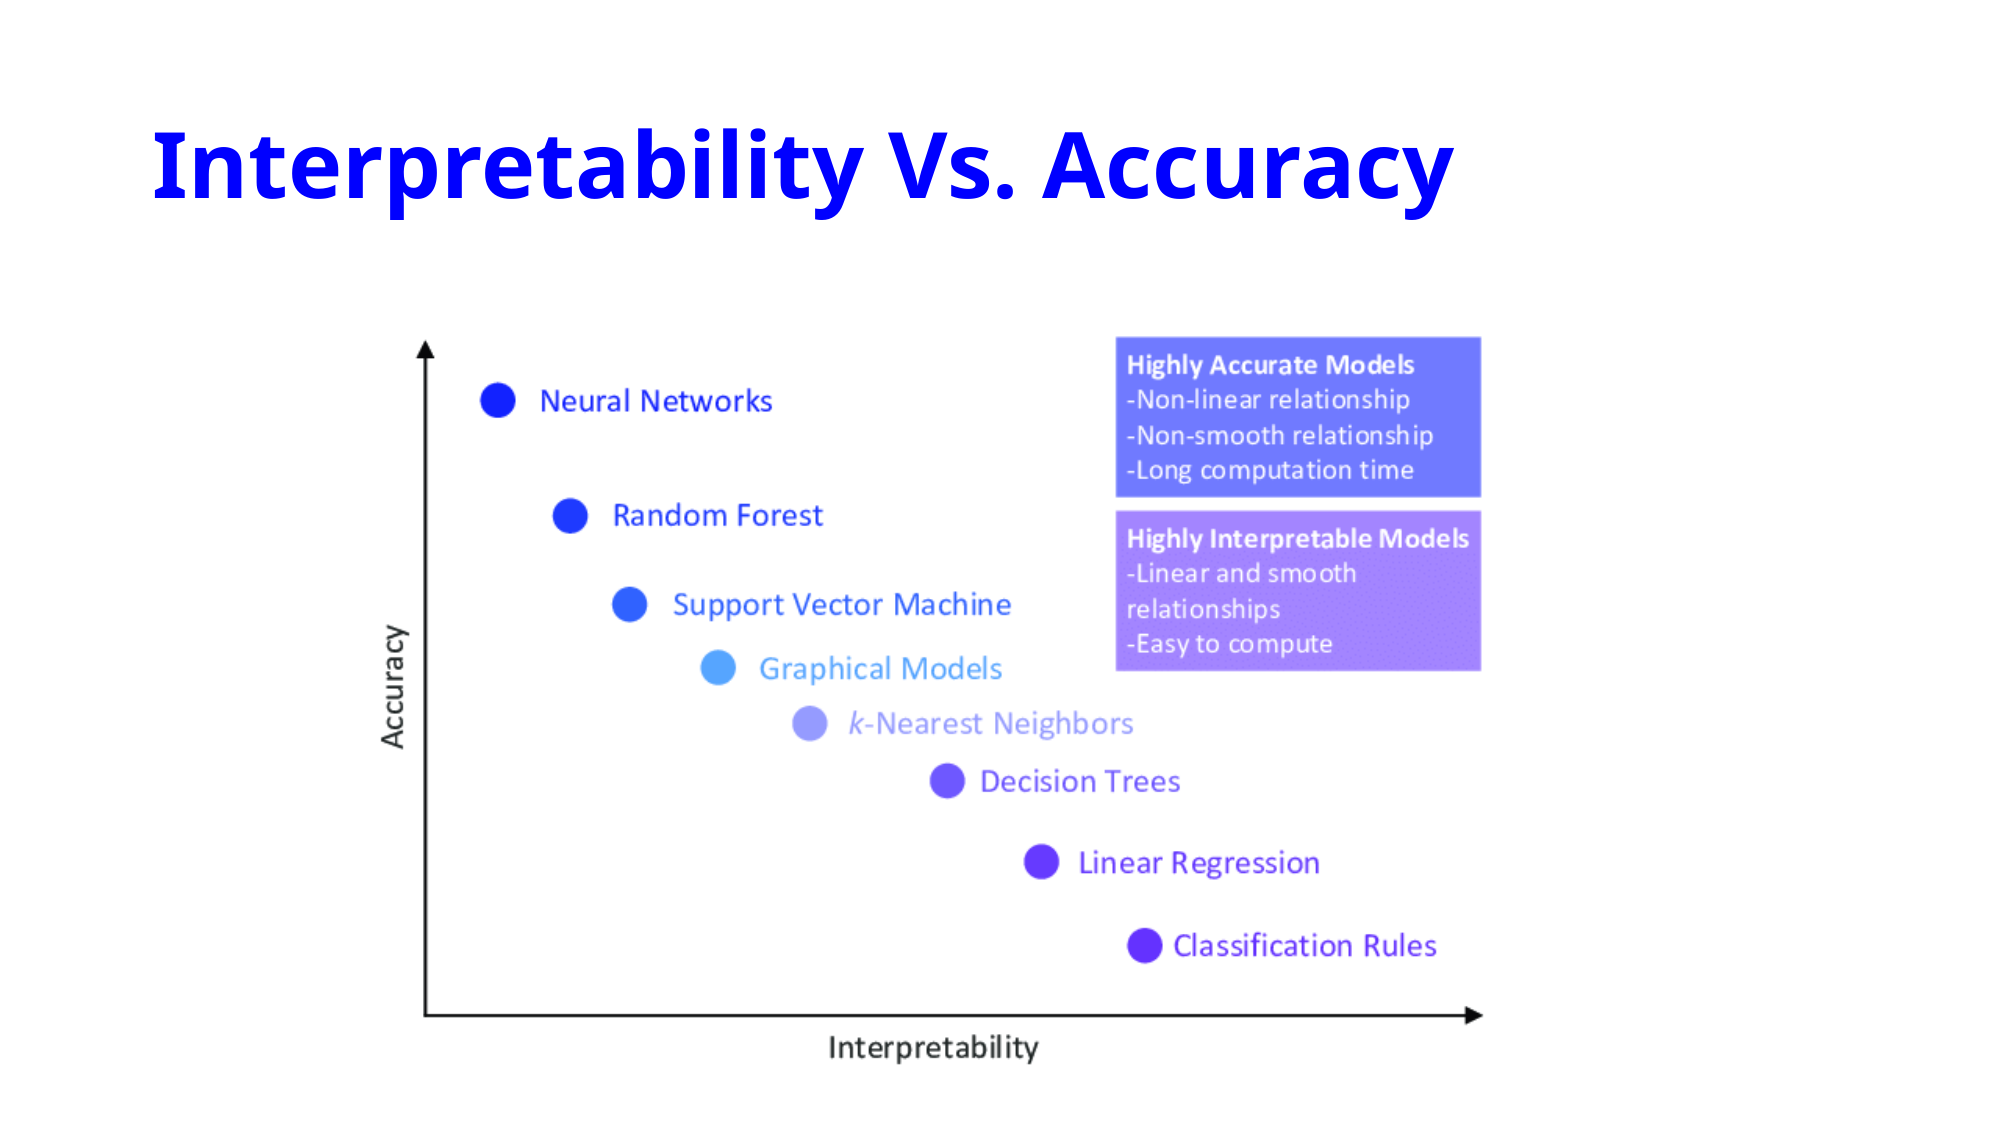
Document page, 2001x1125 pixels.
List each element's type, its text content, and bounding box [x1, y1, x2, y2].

picture [372, 321, 1502, 1066]
title Interpretability Vs. Accuracy [137, 59, 1863, 278]
